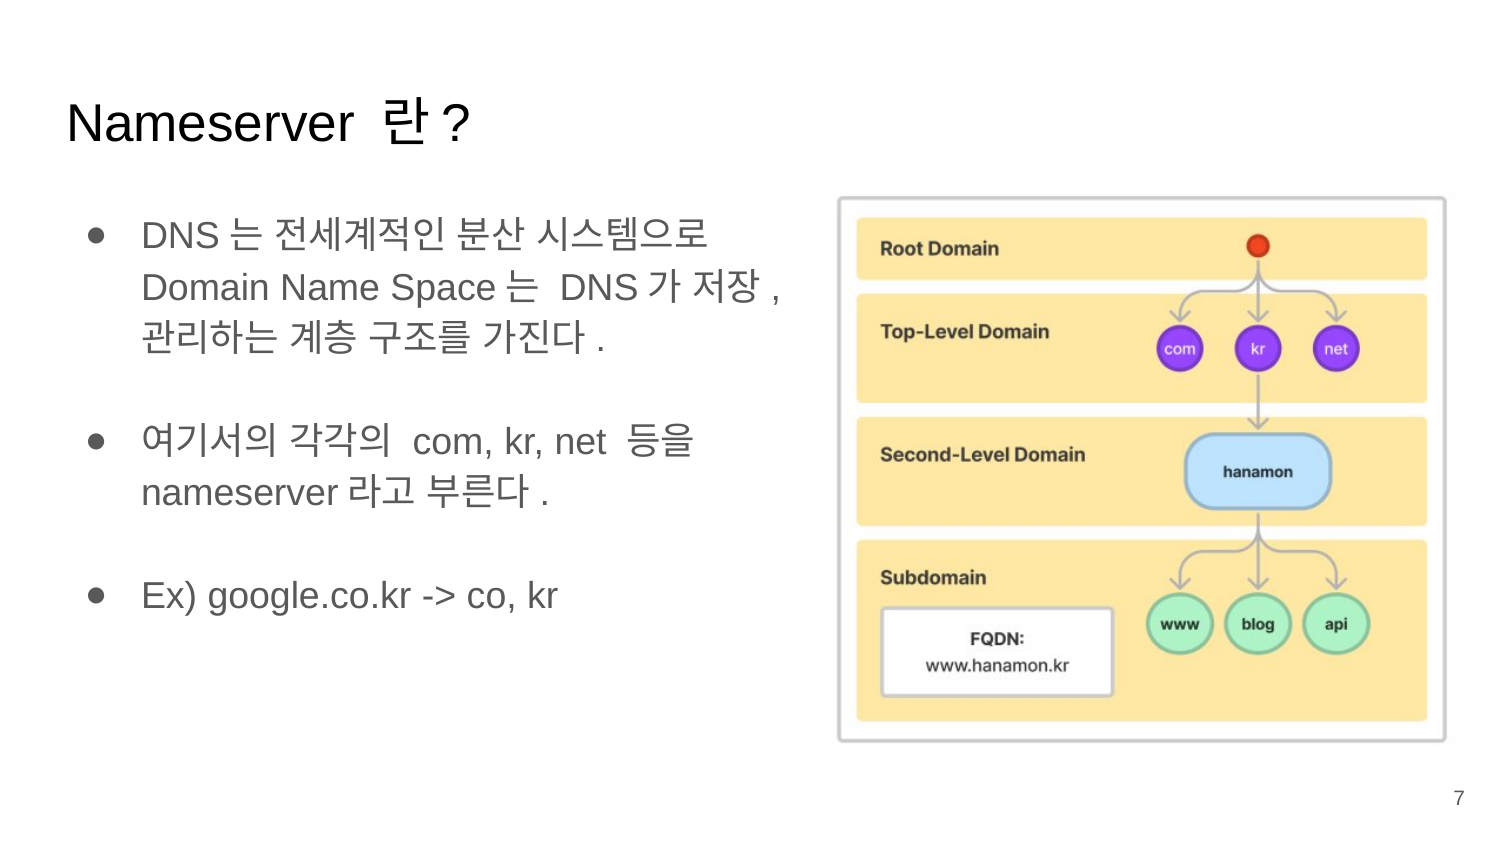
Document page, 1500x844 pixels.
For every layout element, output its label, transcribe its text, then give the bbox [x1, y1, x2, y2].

slide_number 7 [1389, 764, 1480, 830]
list DNS는 전세계적인 분산 시스템으로 Domain Name Space는 DNS가 저장,관리하는 계층 구조를 가진다. 여기서의 각각의 com, kr, net 등을 nameserver라고 부른다. Ex) google.co.kr -> co, kr [51, 189, 811, 750]
picture [824, 182, 1460, 758]
title Nameserver 란? [51, 72, 1449, 167]
